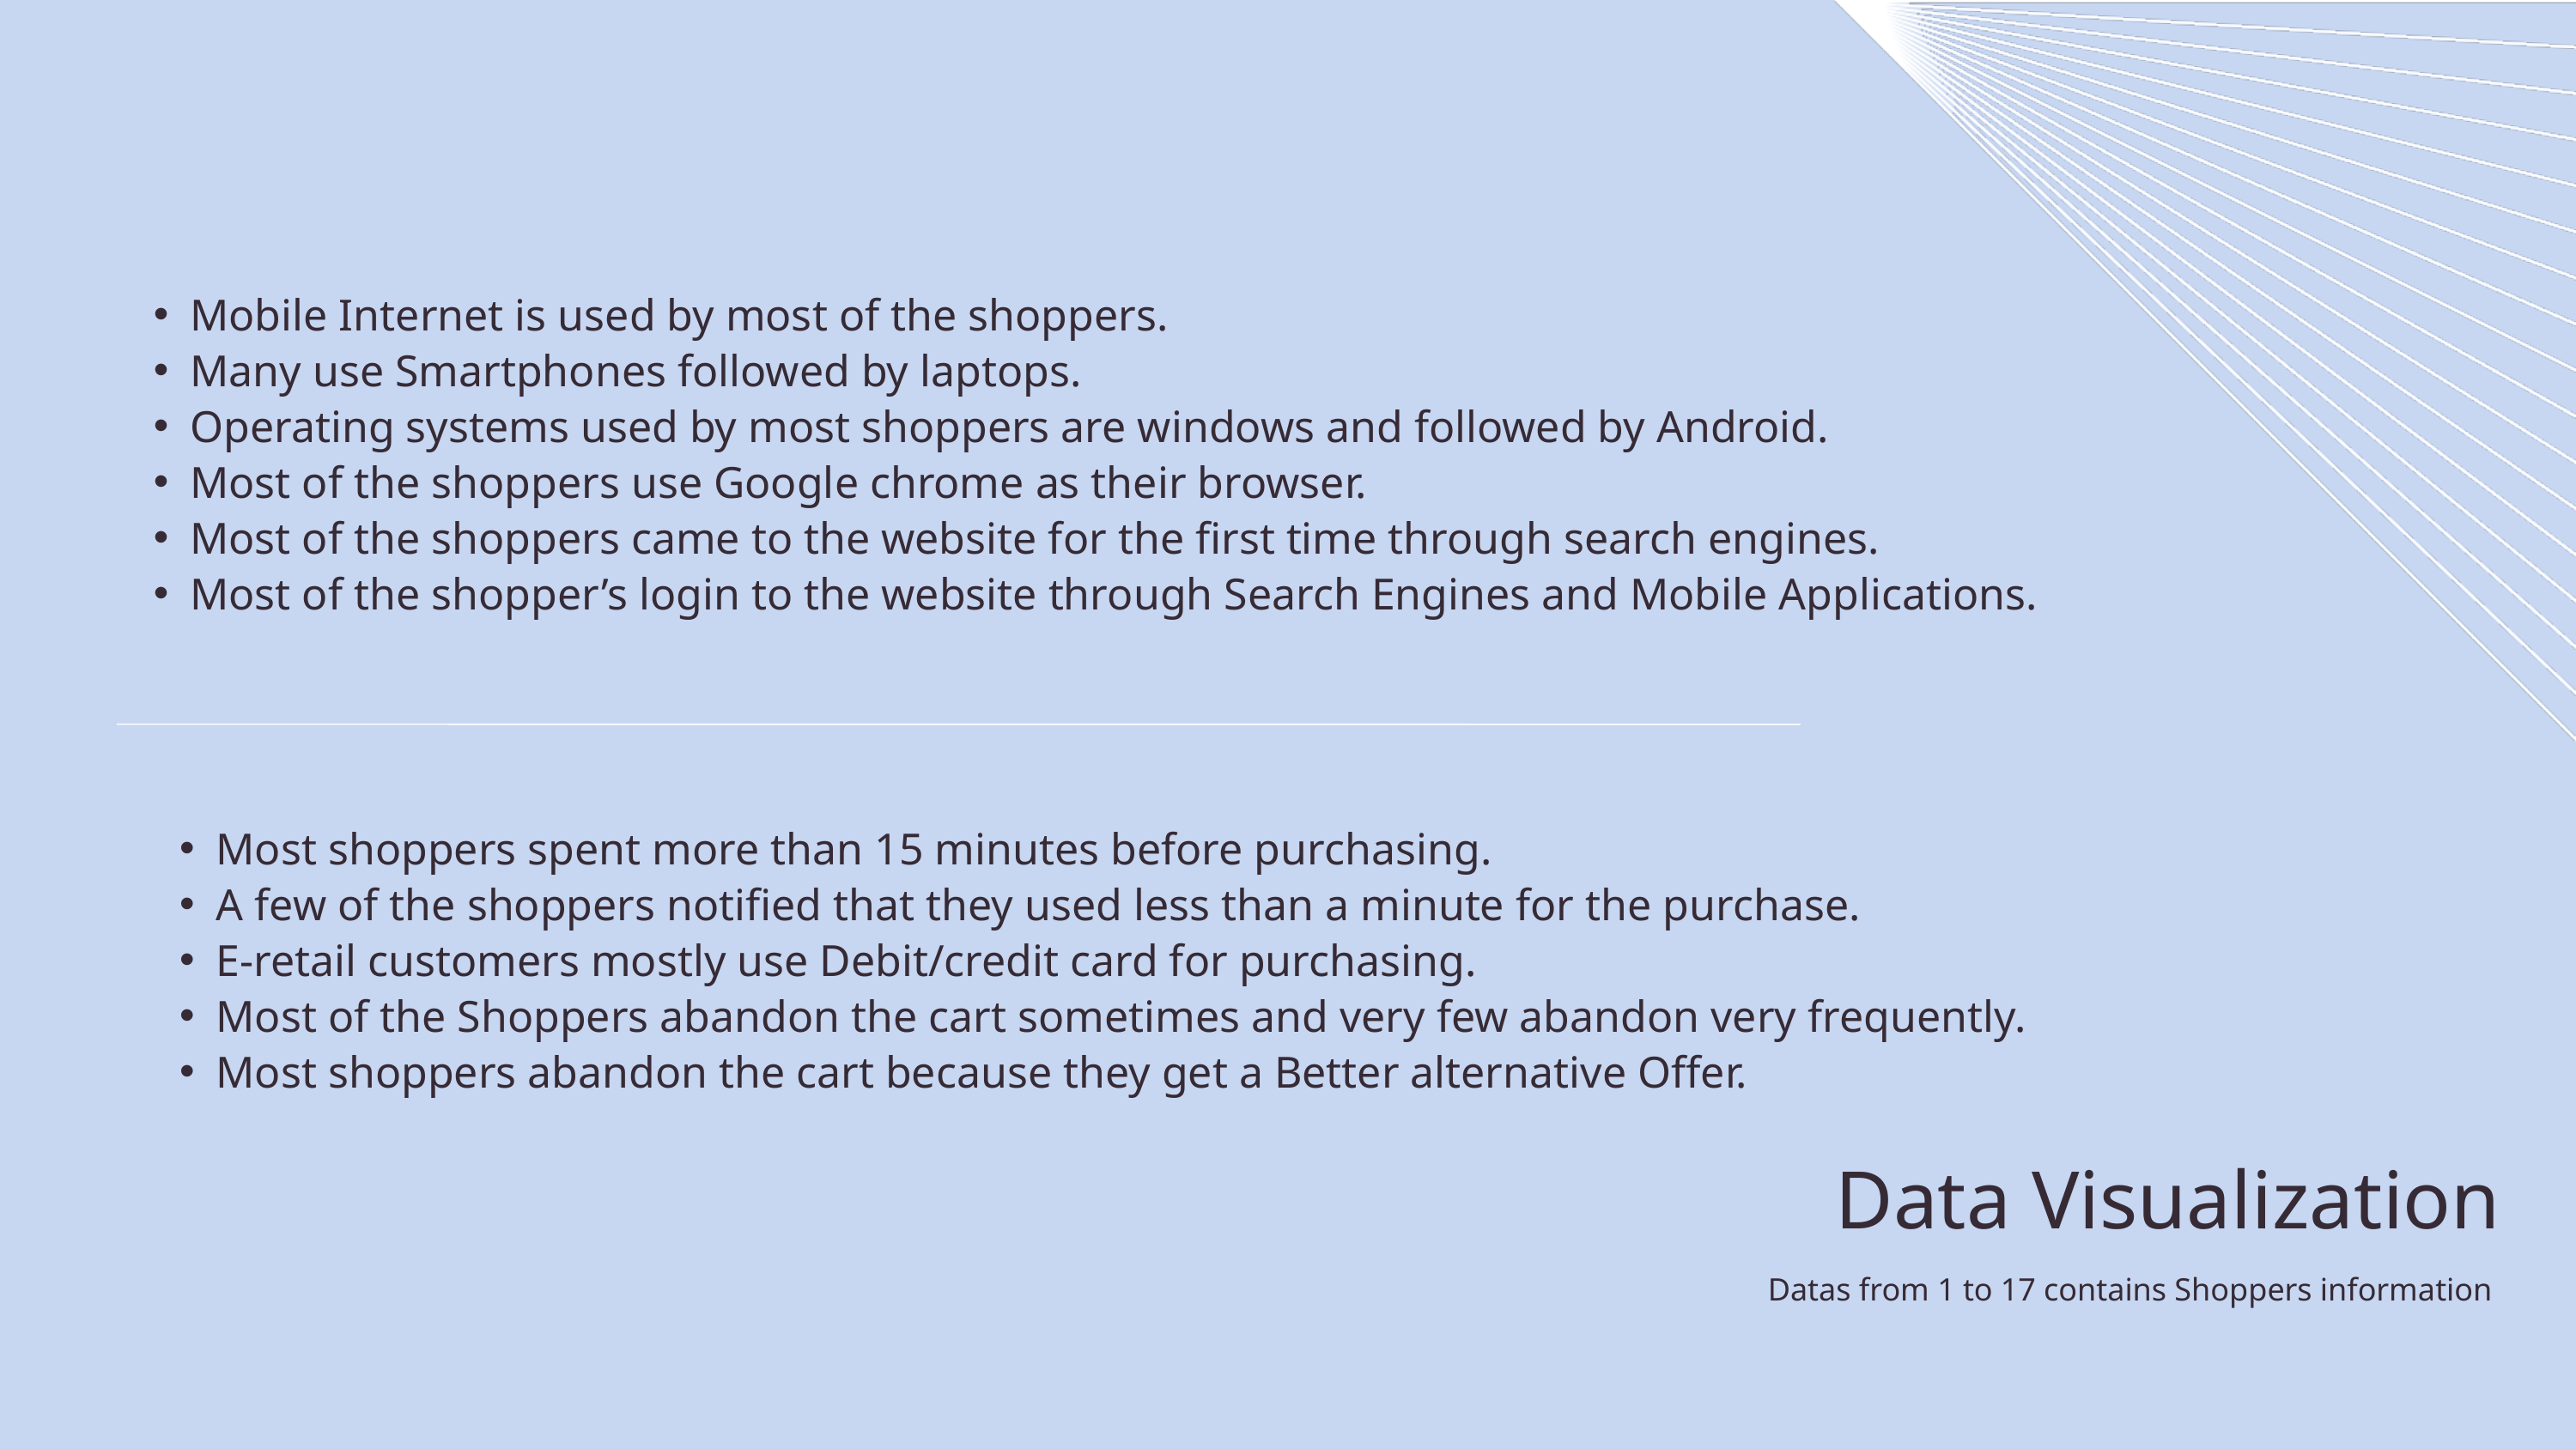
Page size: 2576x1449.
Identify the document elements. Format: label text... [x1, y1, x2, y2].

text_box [985, 1149, 2501, 1304]
picture [1834, 0, 2576, 742]
text_box Mobile Internet is used by most of the shoppers. Many use Smartphones followed by laptops. Operating systems used by most shoppers are windows and followed by Android. Most of the shoppers use Google chrome as their browser. Most of the shoppers came to the website for the first time through search engines. Most of the shopper’s login to the website through Search Engines and Mobile Applications. [117, 283, 1830, 619]
text_box Most shoppers spent more than 15 minutes before purchasing. A few of the shoppers notified that they used less than a minute for the purchase. E-retail customers mostly use Debit/credit card for purchasing. Most of the Shoppers abandon the cart sometimes and very few abandon very frequently. Most shoppers abandon the cart because they get a Better alternative Offer. [143, 817, 2105, 1097]
